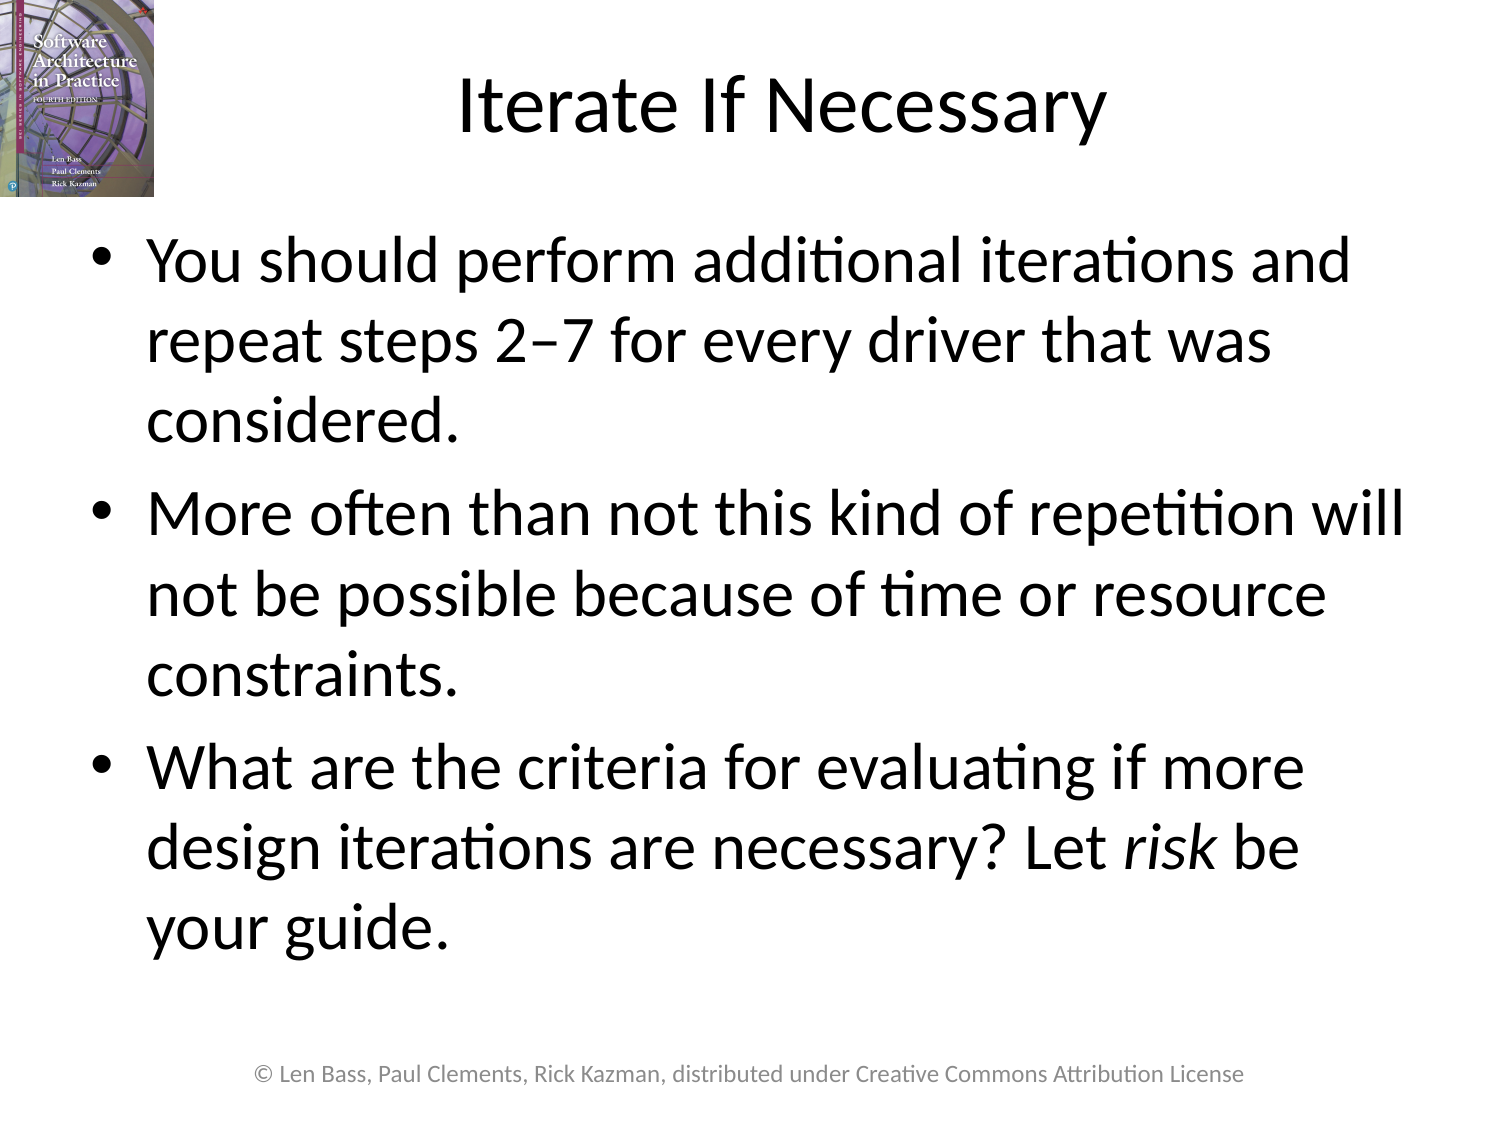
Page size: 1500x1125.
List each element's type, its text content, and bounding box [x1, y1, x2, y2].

list You should perform additional iterations and repeat steps 2–7 for every driver that was considered. More often than not this kind of repetition will not be possible because of time or resource constraints. What are the criteria for evaluating if more design iterations are necessary? Let risk be your guide. [75, 208, 1425, 1005]
title Iterate If Necessary [159, 45, 1425, 173]
picture [0, 0, 154, 197]
footer © Len Bass, Paul Clements, Rick Kazman, distributed under Creative Commons Attribution License [230, 1042, 1270, 1103]
